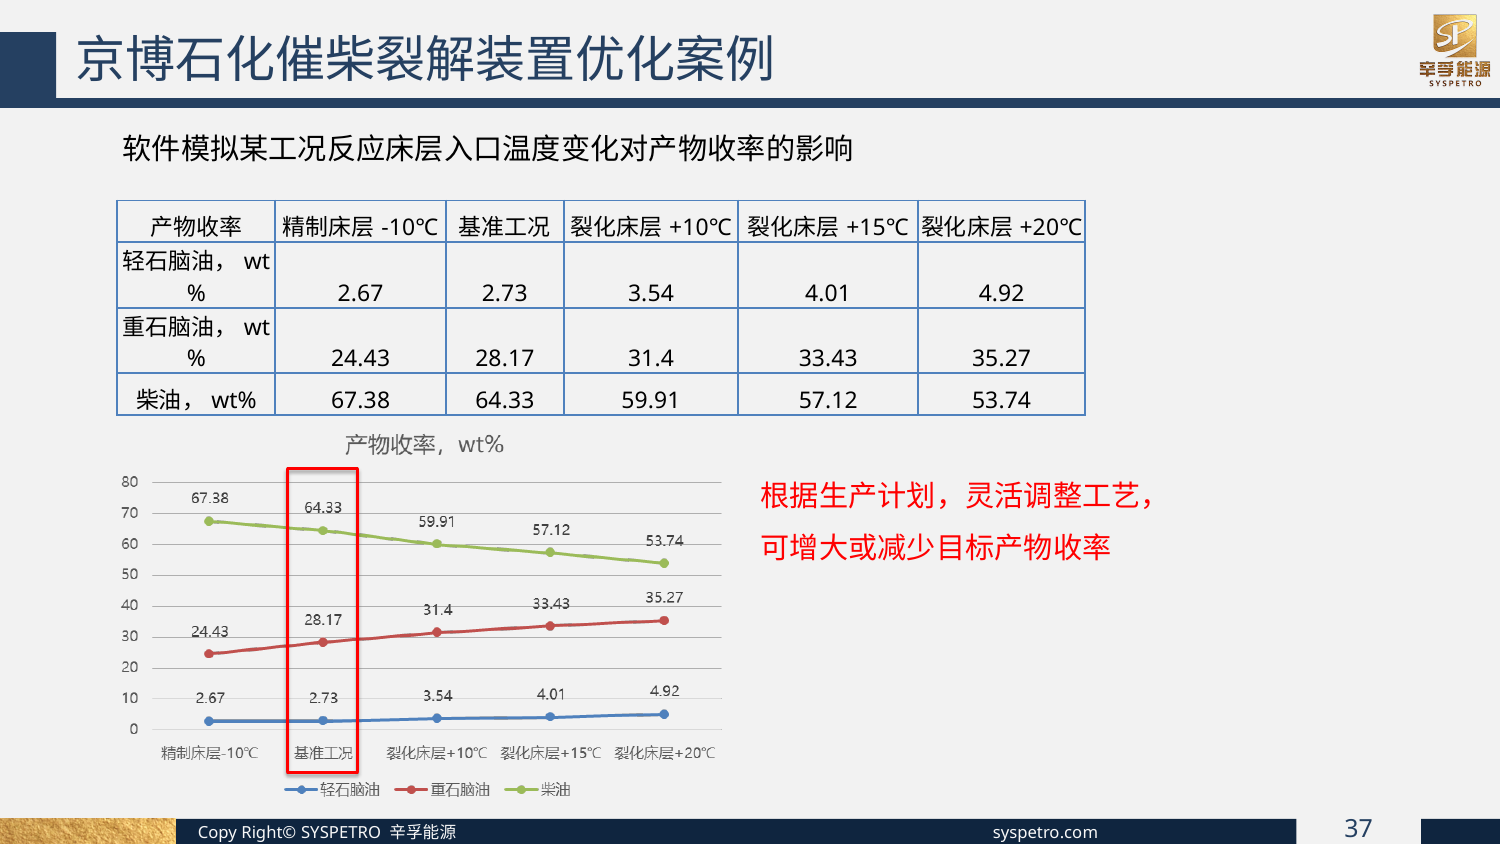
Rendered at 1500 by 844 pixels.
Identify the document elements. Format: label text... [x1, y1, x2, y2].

table_cell 3.54 [565, 243, 737, 307]
text_box 根据生产计划，灵活调整工艺， 可增大或减少目标产物收率 [754, 454, 1176, 571]
table_cell 35.27 [919, 309, 1084, 372]
table_cell 24.43 [276, 309, 445, 372]
table_header 裂化床层+20℃ [919, 201, 1084, 241]
table_cell 31.4 [565, 309, 737, 372]
table_header 裂化床层+10℃ [565, 201, 737, 241]
table_cell 67.38 [276, 374, 445, 407]
table_header 裂化床层+15℃ [739, 201, 917, 241]
picture [109, 409, 739, 813]
table_cell 2.73 [447, 243, 563, 307]
table_cell 4.01 [739, 243, 917, 307]
list 京博石化催柴裂解装置优化案例 [71, 19, 1389, 96]
picture [1416, 11, 1494, 89]
table_cell 57.12 [739, 374, 917, 414]
table_header 精制床层-10℃ [276, 201, 445, 241]
table_cell 2.67 [276, 243, 445, 307]
table_cell 柴油，wt% [118, 374, 274, 407]
table_cell 53.74 [919, 374, 1084, 414]
table_cell 4.92 [919, 243, 1084, 307]
table_cell 轻石脑油，wt% [118, 243, 274, 307]
table_cell 59.91 [565, 374, 737, 408]
table_header 产物收率 [118, 201, 274, 241]
table_header 基准工况 [447, 201, 563, 241]
picture [0, 818, 176, 844]
table_cell 33.43 [739, 309, 917, 372]
table_cell 64.33 [447, 374, 563, 407]
table_cell 28.17 [447, 309, 563, 372]
text_box 软件模拟某工况反应床层入口温度变化对产物收率的影响 [116, 124, 860, 171]
table_cell 重石脑油，wt% [118, 309, 274, 372]
